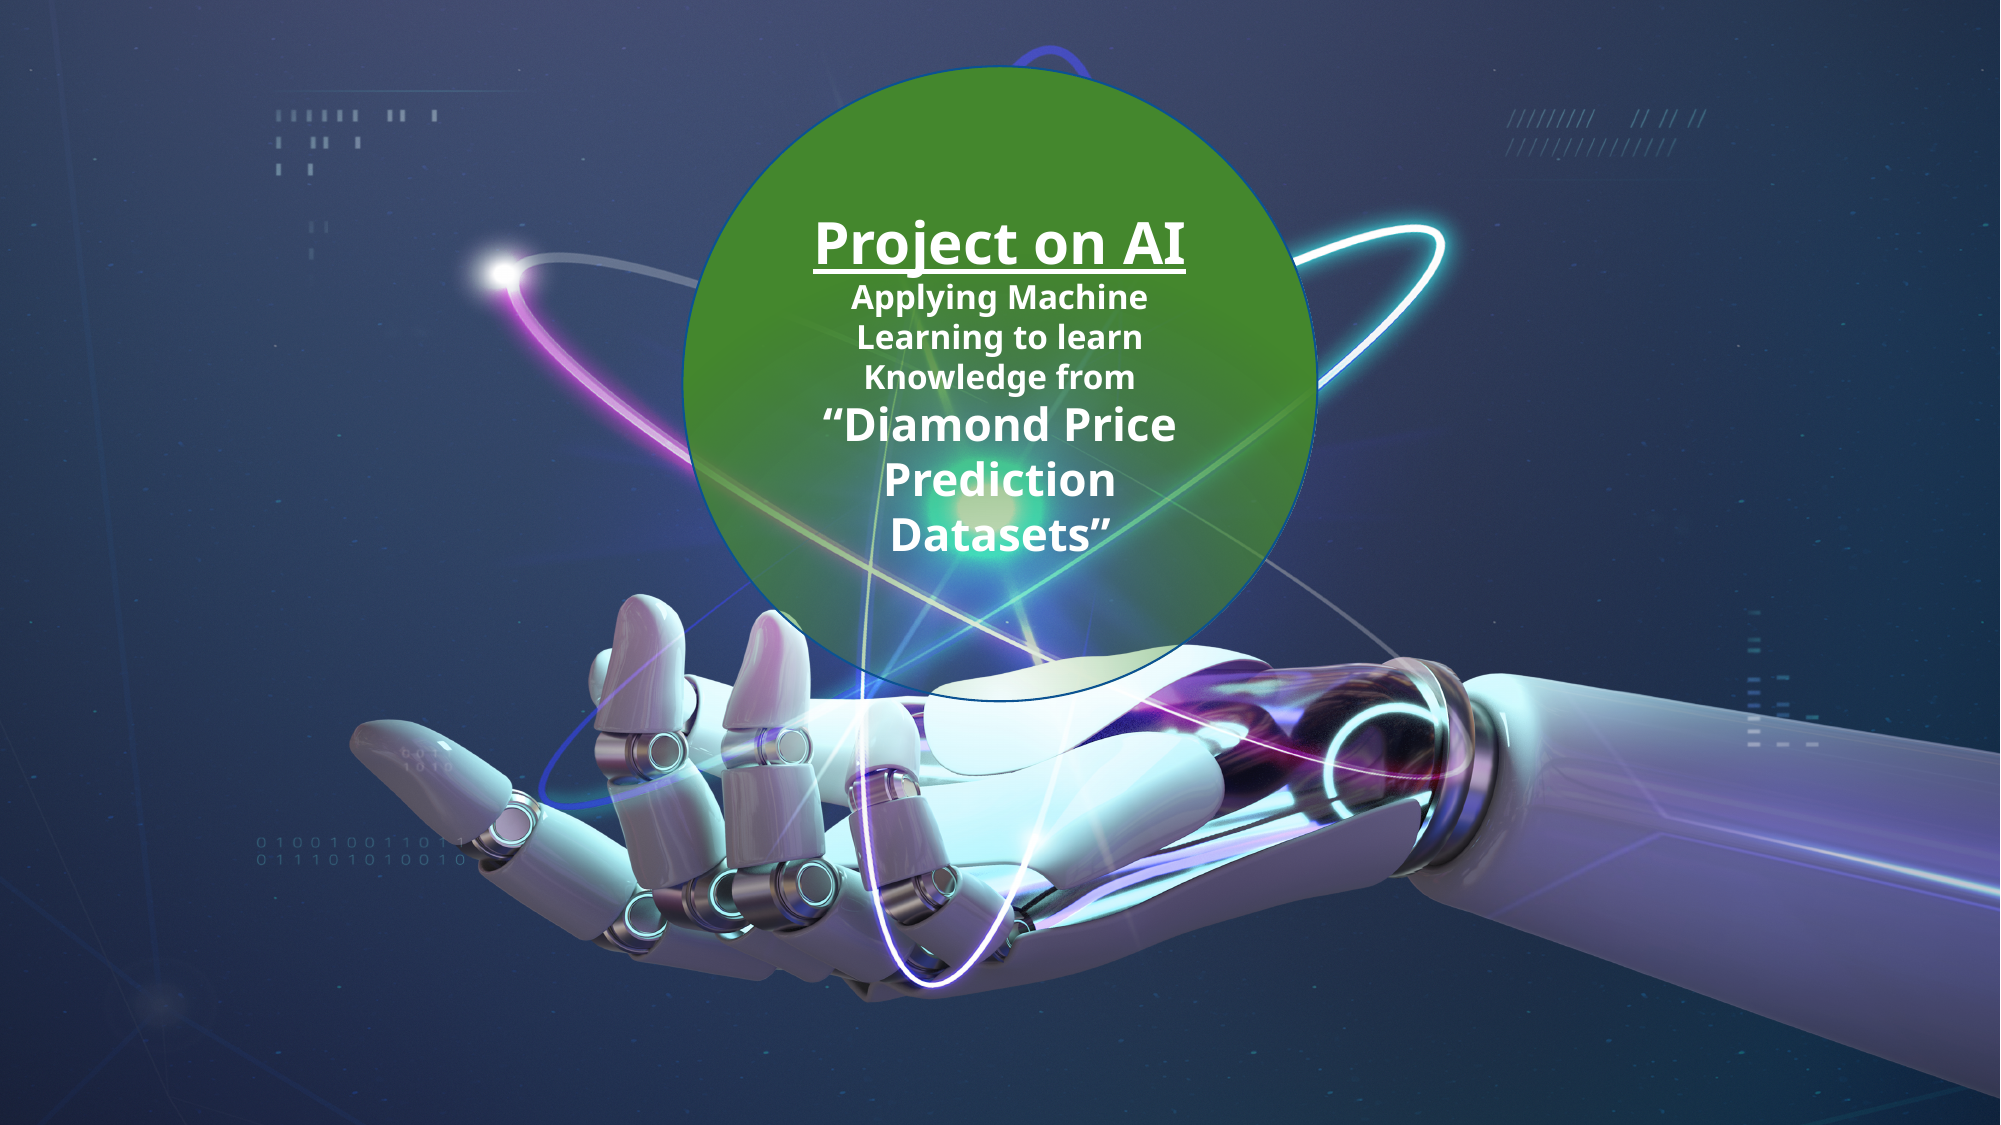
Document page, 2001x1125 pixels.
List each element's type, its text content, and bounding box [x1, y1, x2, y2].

text_box Project on AI Applying Machine Learning to learn Knowledge from “Diamond Price Prediction Datasets” [681, 65, 1319, 703]
picture [0, 0, 2000, 1125]
